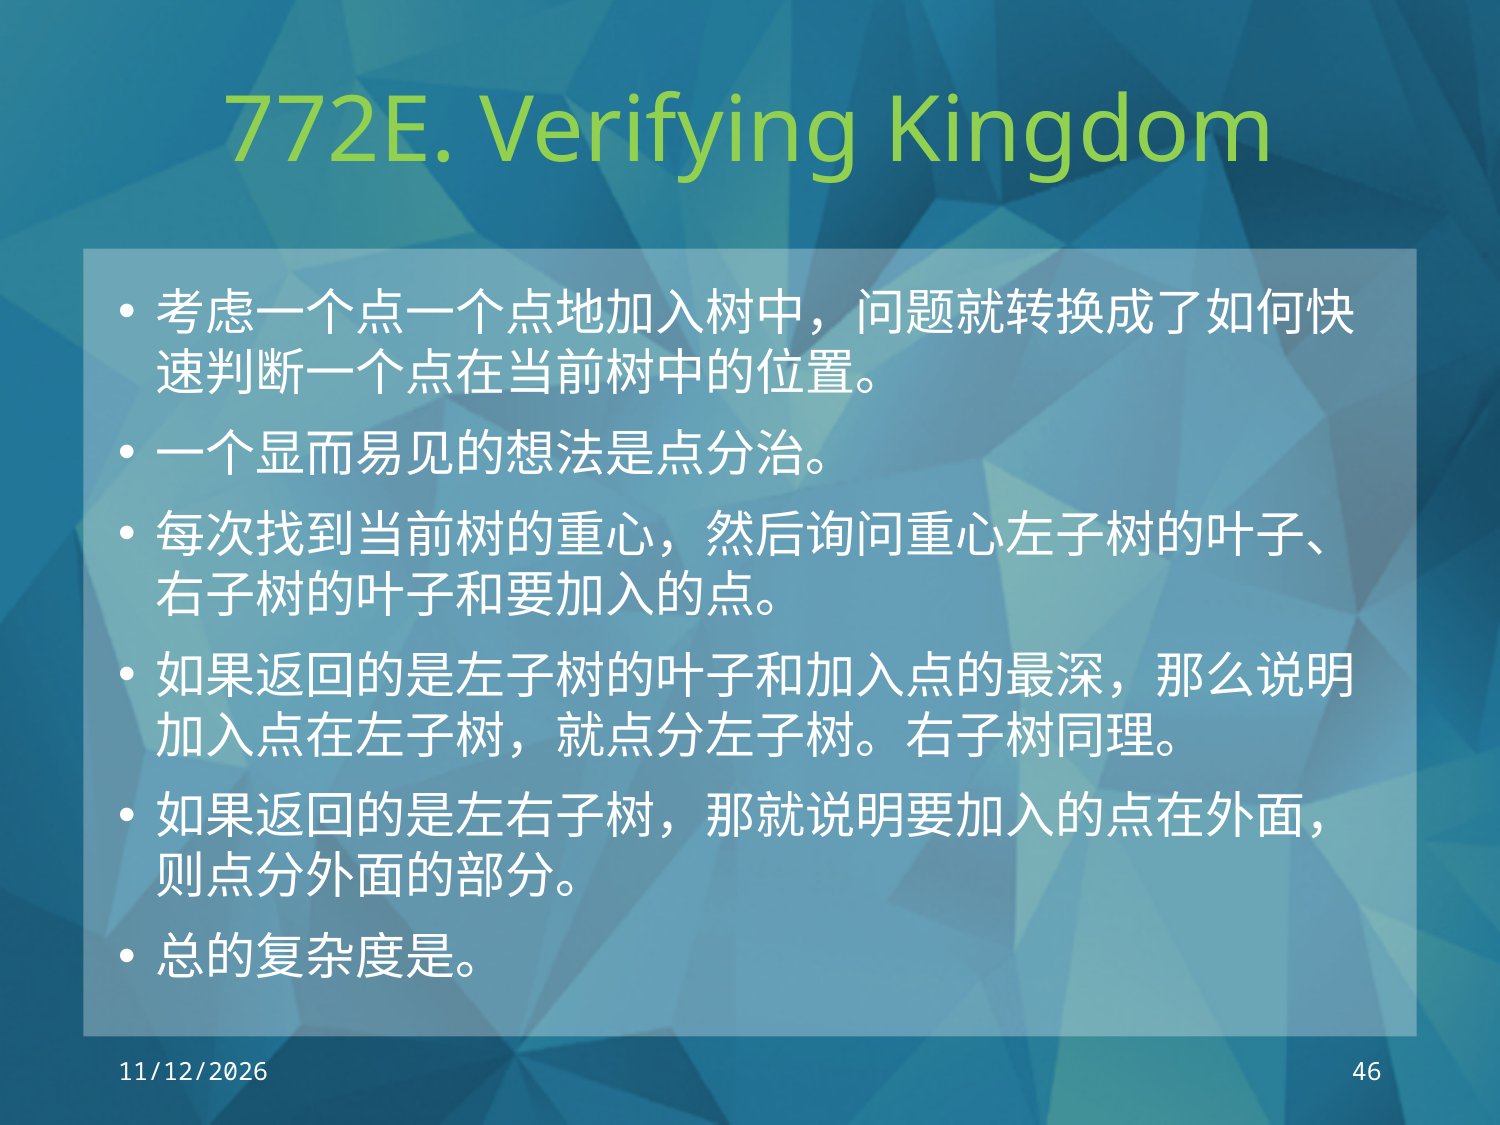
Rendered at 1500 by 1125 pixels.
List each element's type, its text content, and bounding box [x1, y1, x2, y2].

slide_number 46 [1059, 1042, 1397, 1103]
title 772E. Verifying Kingdom [103, 59, 1397, 190]
picture [0, 0, 1500, 1125]
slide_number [103, 1042, 441, 1103]
title 627F. Island Puzzle [83, 248, 1417, 1037]
